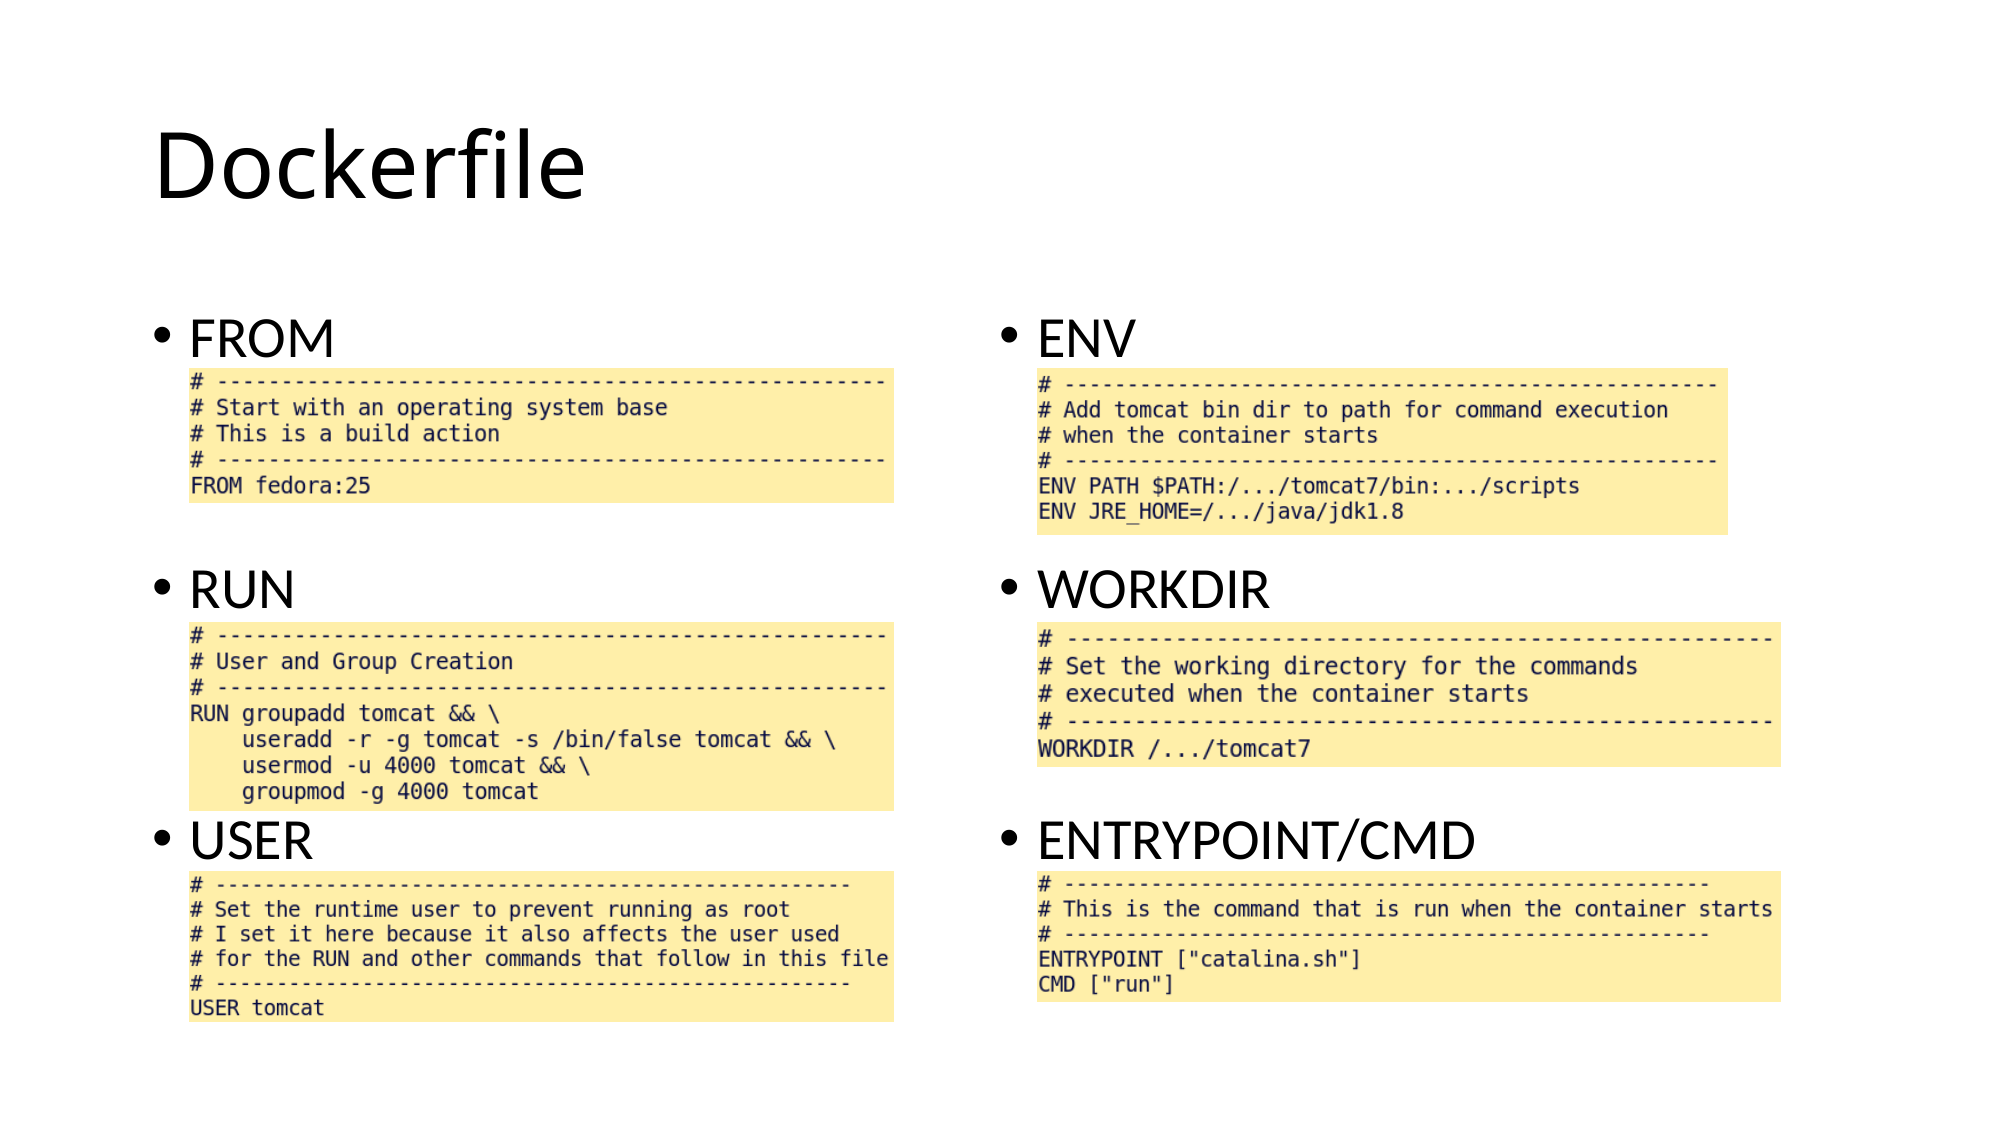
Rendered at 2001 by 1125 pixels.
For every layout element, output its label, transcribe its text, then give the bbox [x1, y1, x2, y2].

title Dockerfile [137, 59, 1863, 278]
picture [1036, 871, 1781, 1002]
picture [189, 871, 894, 1022]
picture [189, 368, 894, 503]
list FROM RUN USER ENV WORKDIR ENTRYPOINT/CMD [137, 299, 1863, 1014]
picture [1036, 368, 1728, 535]
picture [1036, 622, 1781, 767]
picture [189, 622, 894, 811]
